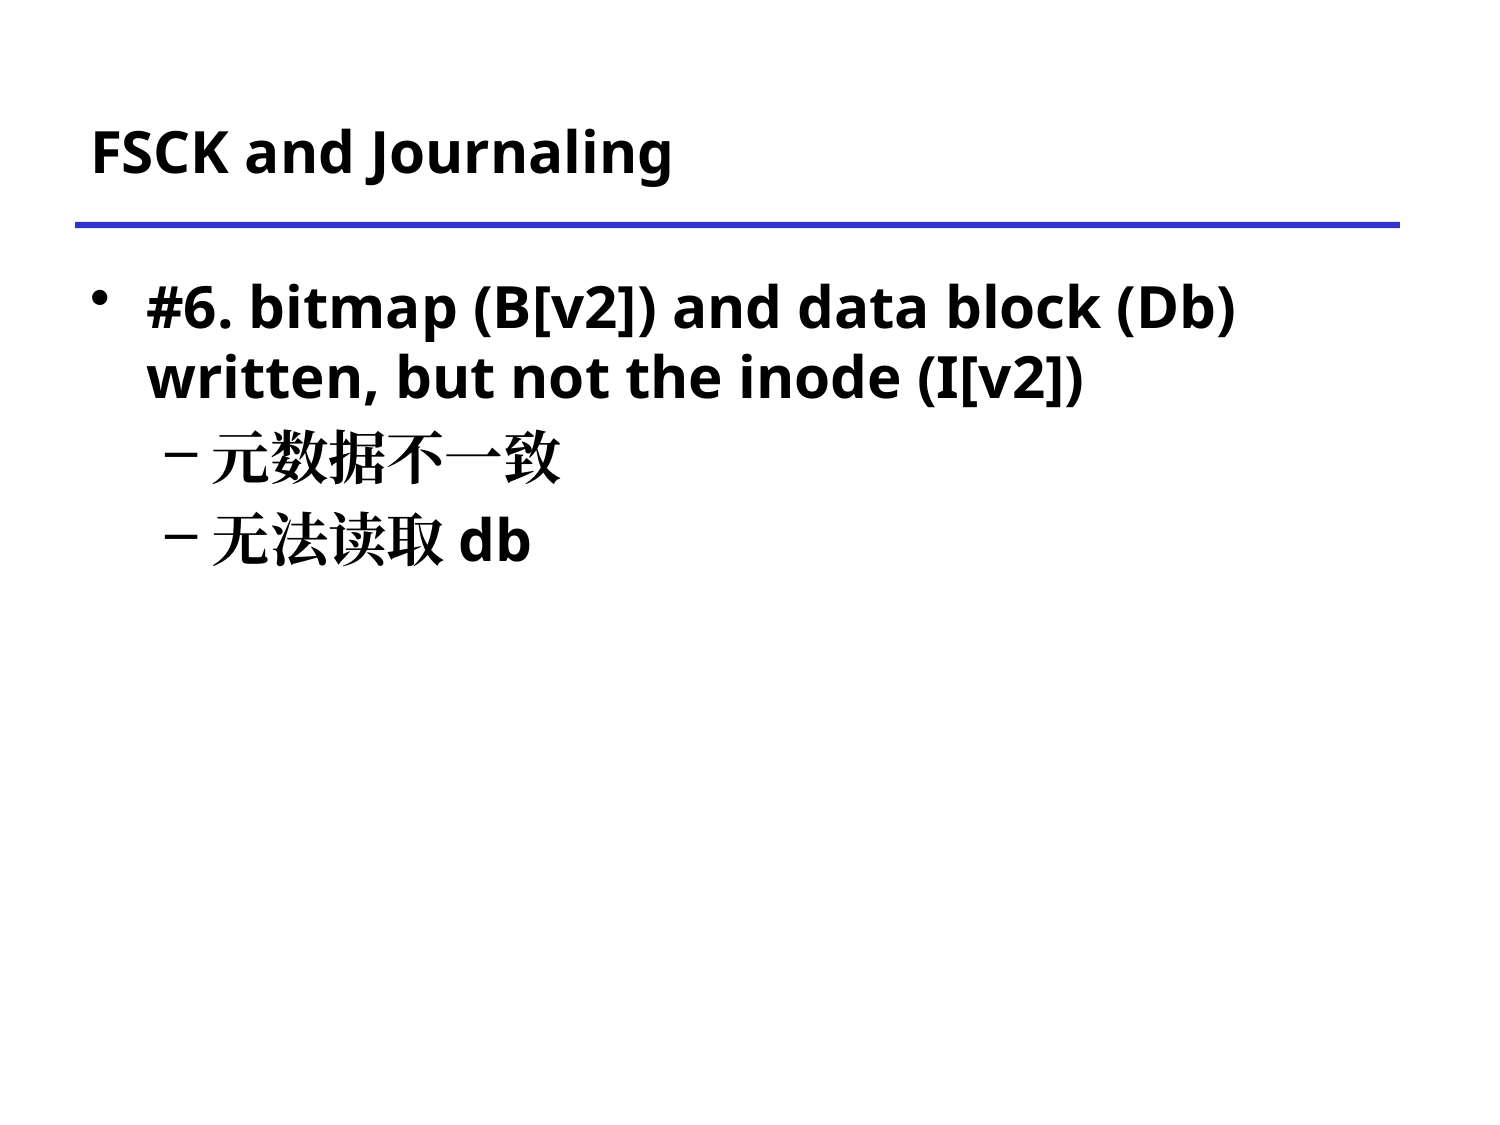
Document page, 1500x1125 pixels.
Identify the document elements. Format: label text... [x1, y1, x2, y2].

title FSCK and Journaling [75, 75, 1400, 225]
list #6. bitmap (B[v2]) and data block (Db) written, but not the inode (I[v2]) 元数据不一致 无法读取db [75, 262, 1438, 988]
